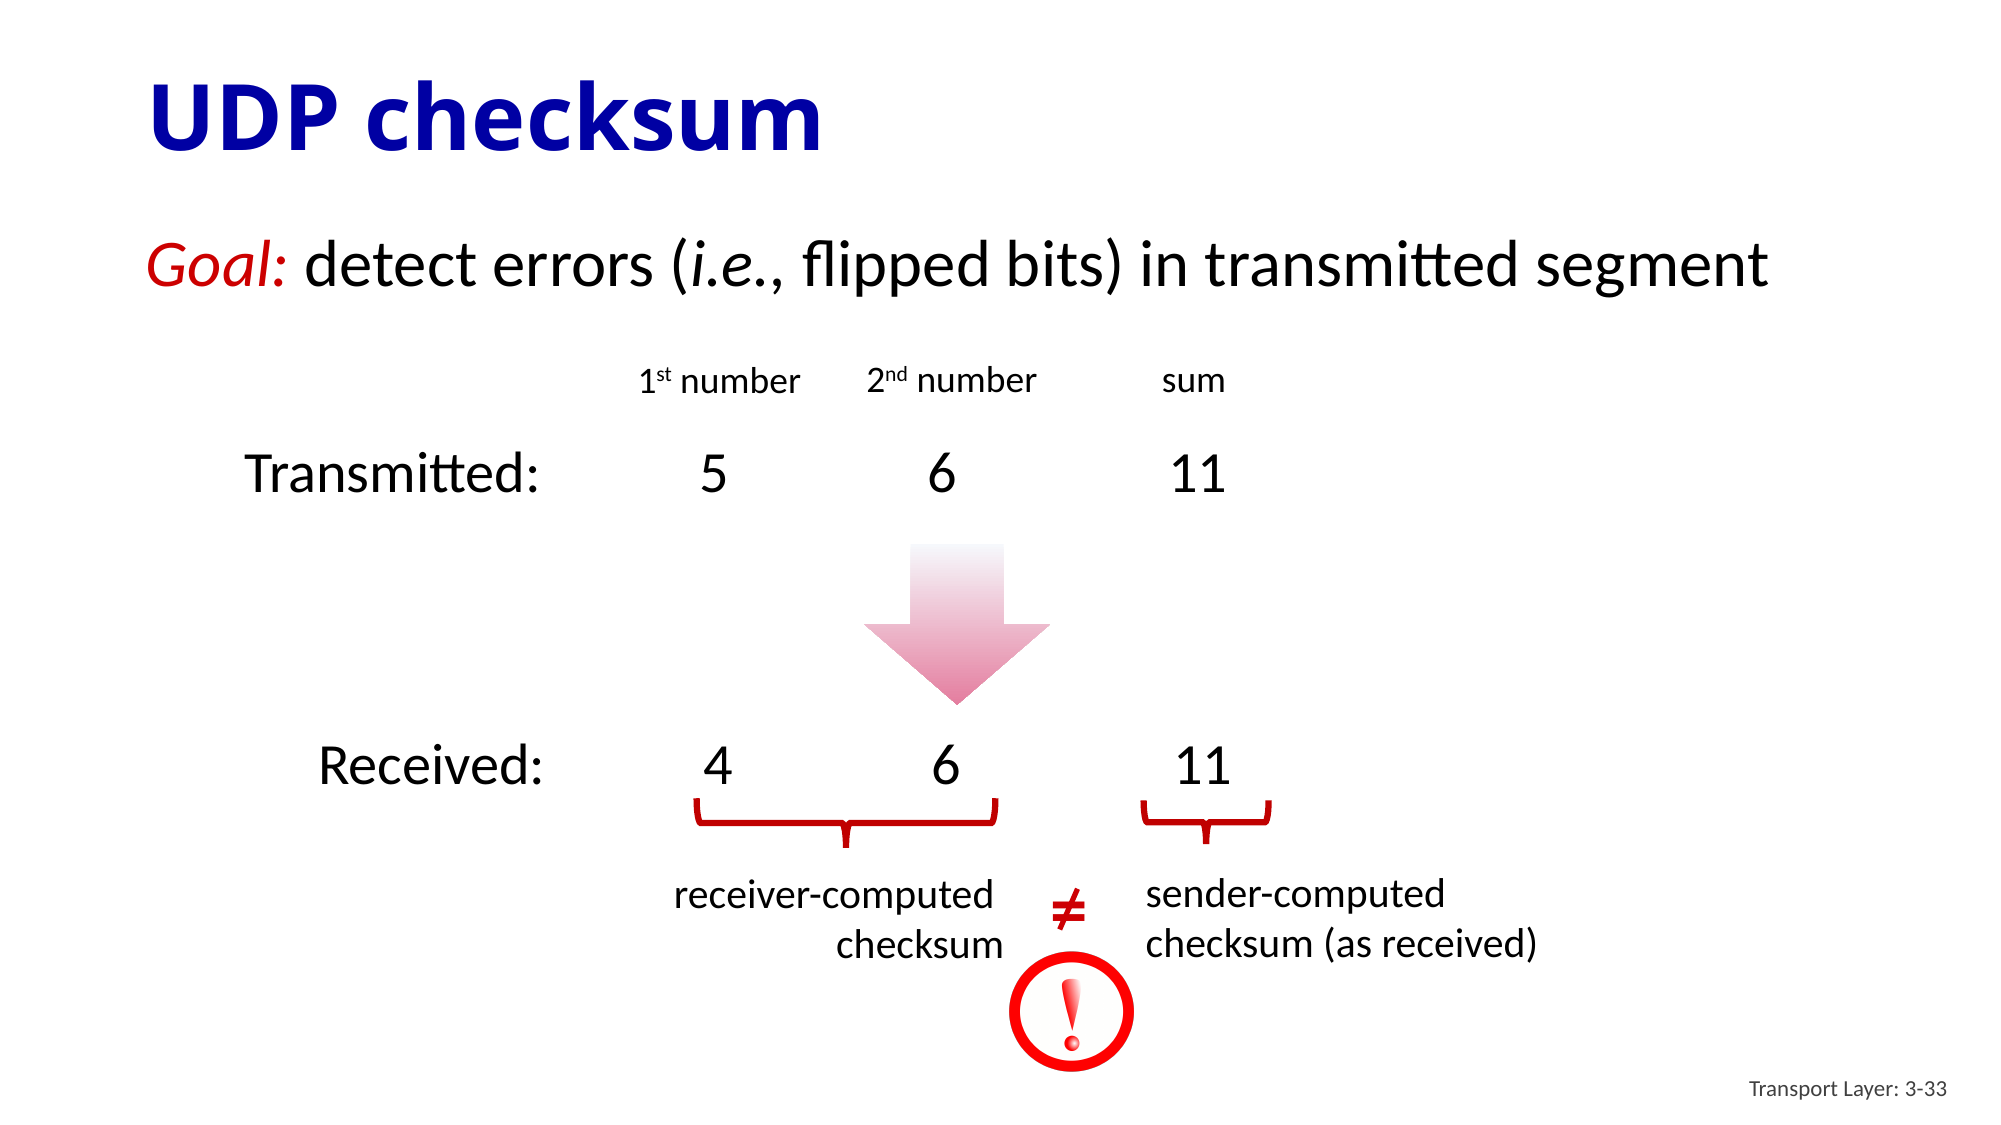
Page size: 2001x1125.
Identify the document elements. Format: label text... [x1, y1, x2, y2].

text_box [1128, 800, 1556, 976]
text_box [620, 347, 1242, 409]
slide_number Transport Layer: 3-33 [1512, 1056, 1963, 1117]
text_box Transmitted: 5 6 11 [208, 435, 1889, 530]
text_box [656, 798, 1021, 976]
text_box [861, 542, 1053, 706]
text_box Received: 4 6 11 [281, 726, 1962, 821]
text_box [1004, 853, 1139, 1075]
title UDP checksum [131, 47, 1952, 195]
text_box Goal: detect errors (i.e., flipped bits) in transmitted segment [131, 224, 1952, 364]
